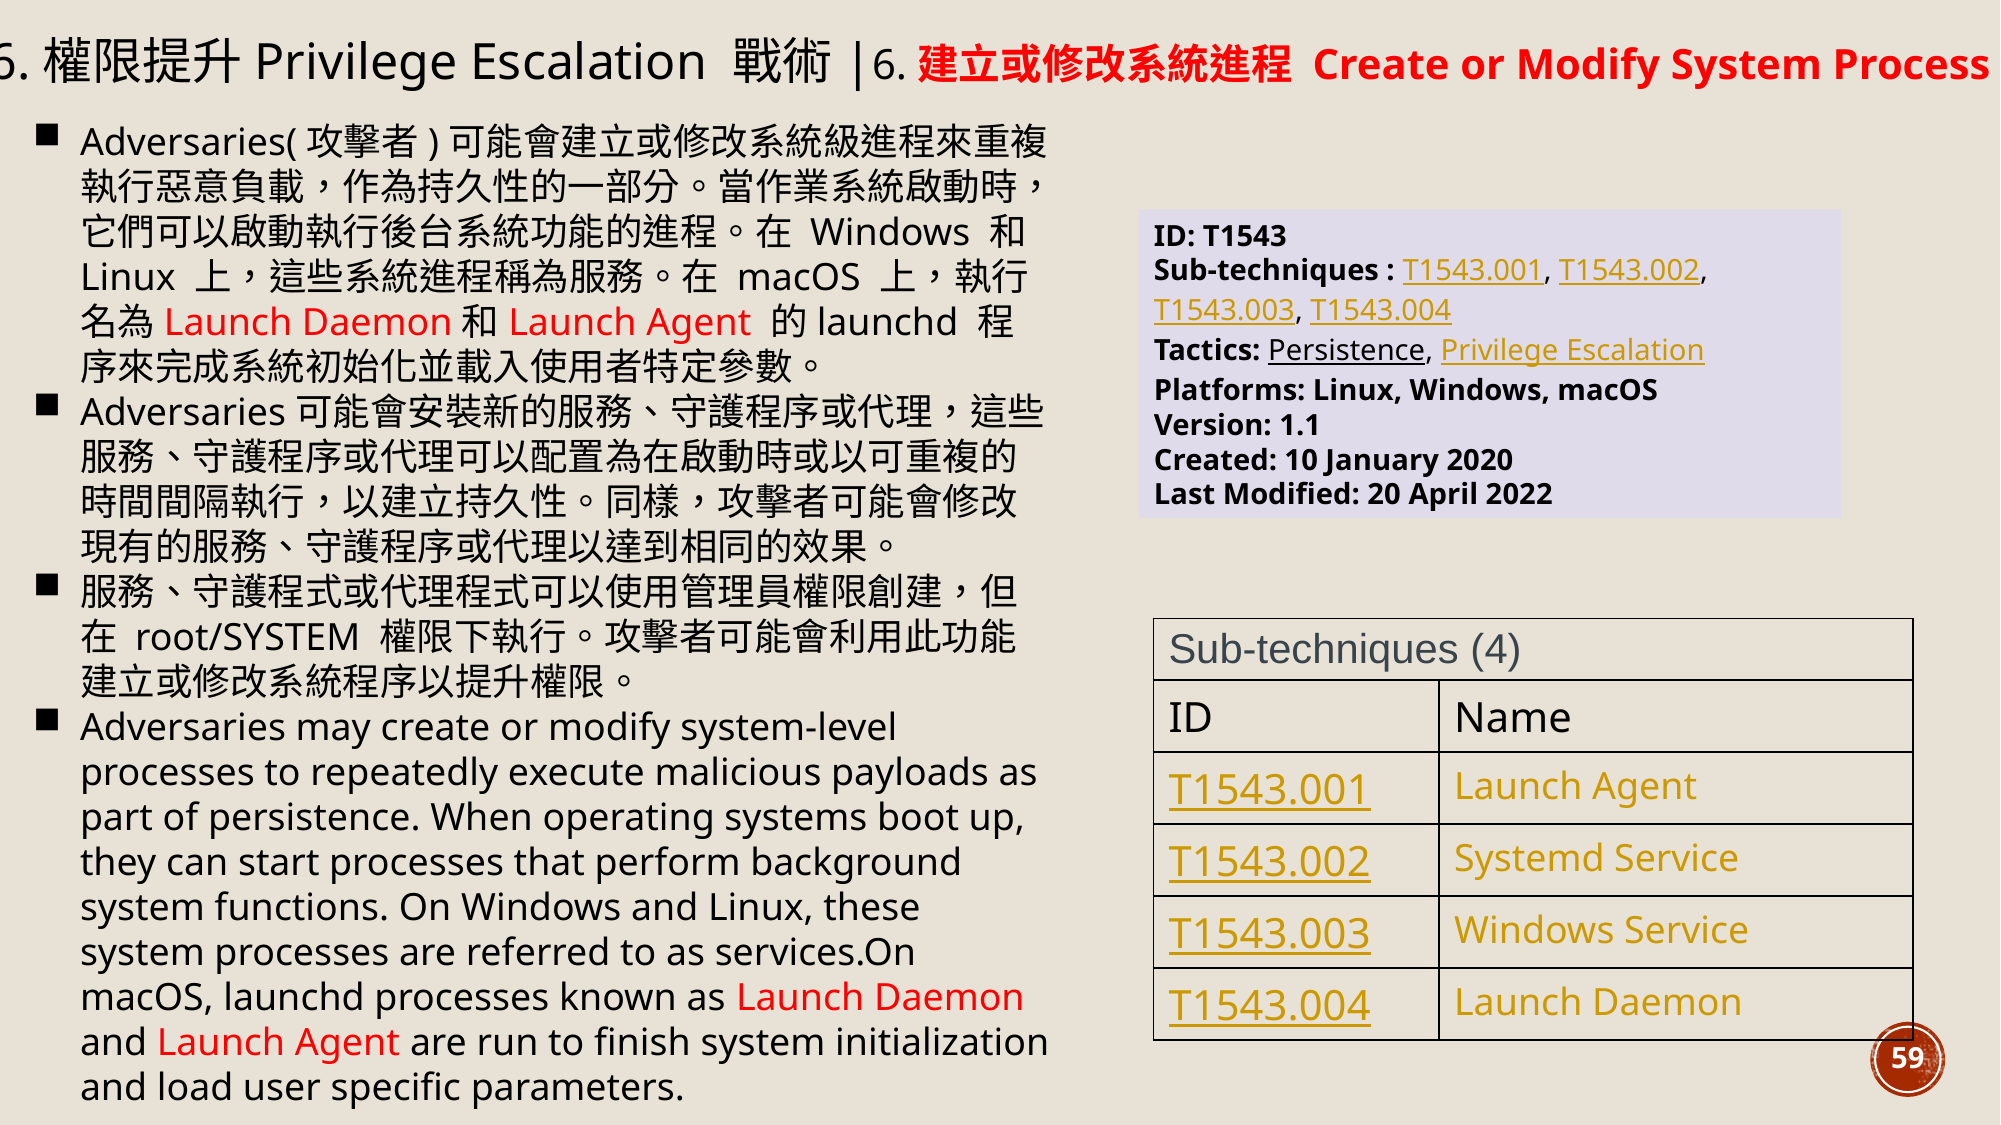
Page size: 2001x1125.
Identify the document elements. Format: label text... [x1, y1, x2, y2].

text_box Adversaries(攻擊者)可能會建立或修改系統級進程來重複執行惡意負載，作為持久性的一部分。當作業系統啟動時，它們可以啟動執行後台系統功能的進程。在 Windows 和 Linux 上，這些系統進程稱為服務。在 macOS 上，執行名為Launch Daemon和Launch Agent 的launchd 程序來完成系統初始化並載入使用者特定參數。 Adversaries可能會安裝新的服務、守護程序或代理，這些服務、守護程序或代理可以配置為在啟動時或以可重複的時間間隔執行，以建立持久性。同樣，攻擊者可能會修改現有的服務、守護程序或代理以達到相同的效果。 服務、守護程式或代理程式可以使用管理員權限創建，但在 root/SYSTEM 權限下執行。攻擊者可能會利用此功能建立或修改系統程序以提升權限。 Adversaries may create or modify system-level processes to repeatedly execute malicious payloads as part of persistence. When operating systems boot up, they can start processes that perform background system functions. On Windows and Linux, these system processes are referred to as services.On macOS, launchd processes known as Launch Daemon and Launch Agent are run to finish system initialization and load user specific parameters. [18, 110, 1067, 1115]
table_cell T1543.002 [1154, 825, 1438, 895]
table_cell Systemd Service [1440, 825, 1912, 895]
text_box ID: T1543 Sub-techniques : T1543.001, T1543.002, T1543.003, T1543.004 Tactics: Persistence, Privilege Escalation Platforms: Linux, Windows, macOS Version: 1.1 Created: 10 January 2020 Last Modified: 20 April 2022 [1139, 209, 1841, 519]
table_cell Name [1440, 681, 1912, 751]
table_cell T1543.004 [1154, 969, 1438, 1039]
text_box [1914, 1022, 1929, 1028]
table_cell Windows Service [1440, 897, 1912, 967]
table_header Sub-techniques (4) [1154, 619, 1912, 679]
table_cell ID [1154, 681, 1438, 751]
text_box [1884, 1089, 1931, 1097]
slide_number 59 [1855, 1028, 1961, 1089]
table_cell T1543.001 [1154, 753, 1438, 823]
table_cell T1543.003 [1154, 897, 1438, 967]
table_cell Launch Agent [1440, 753, 1912, 823]
table_cell Launch Daemon [1440, 969, 1912, 1039]
text_box 6.權限提升Privilege Escalation 戰術|6.建立或修改系統進程 Create or Modify System Process (4)技術 [0, 22, 2000, 98]
